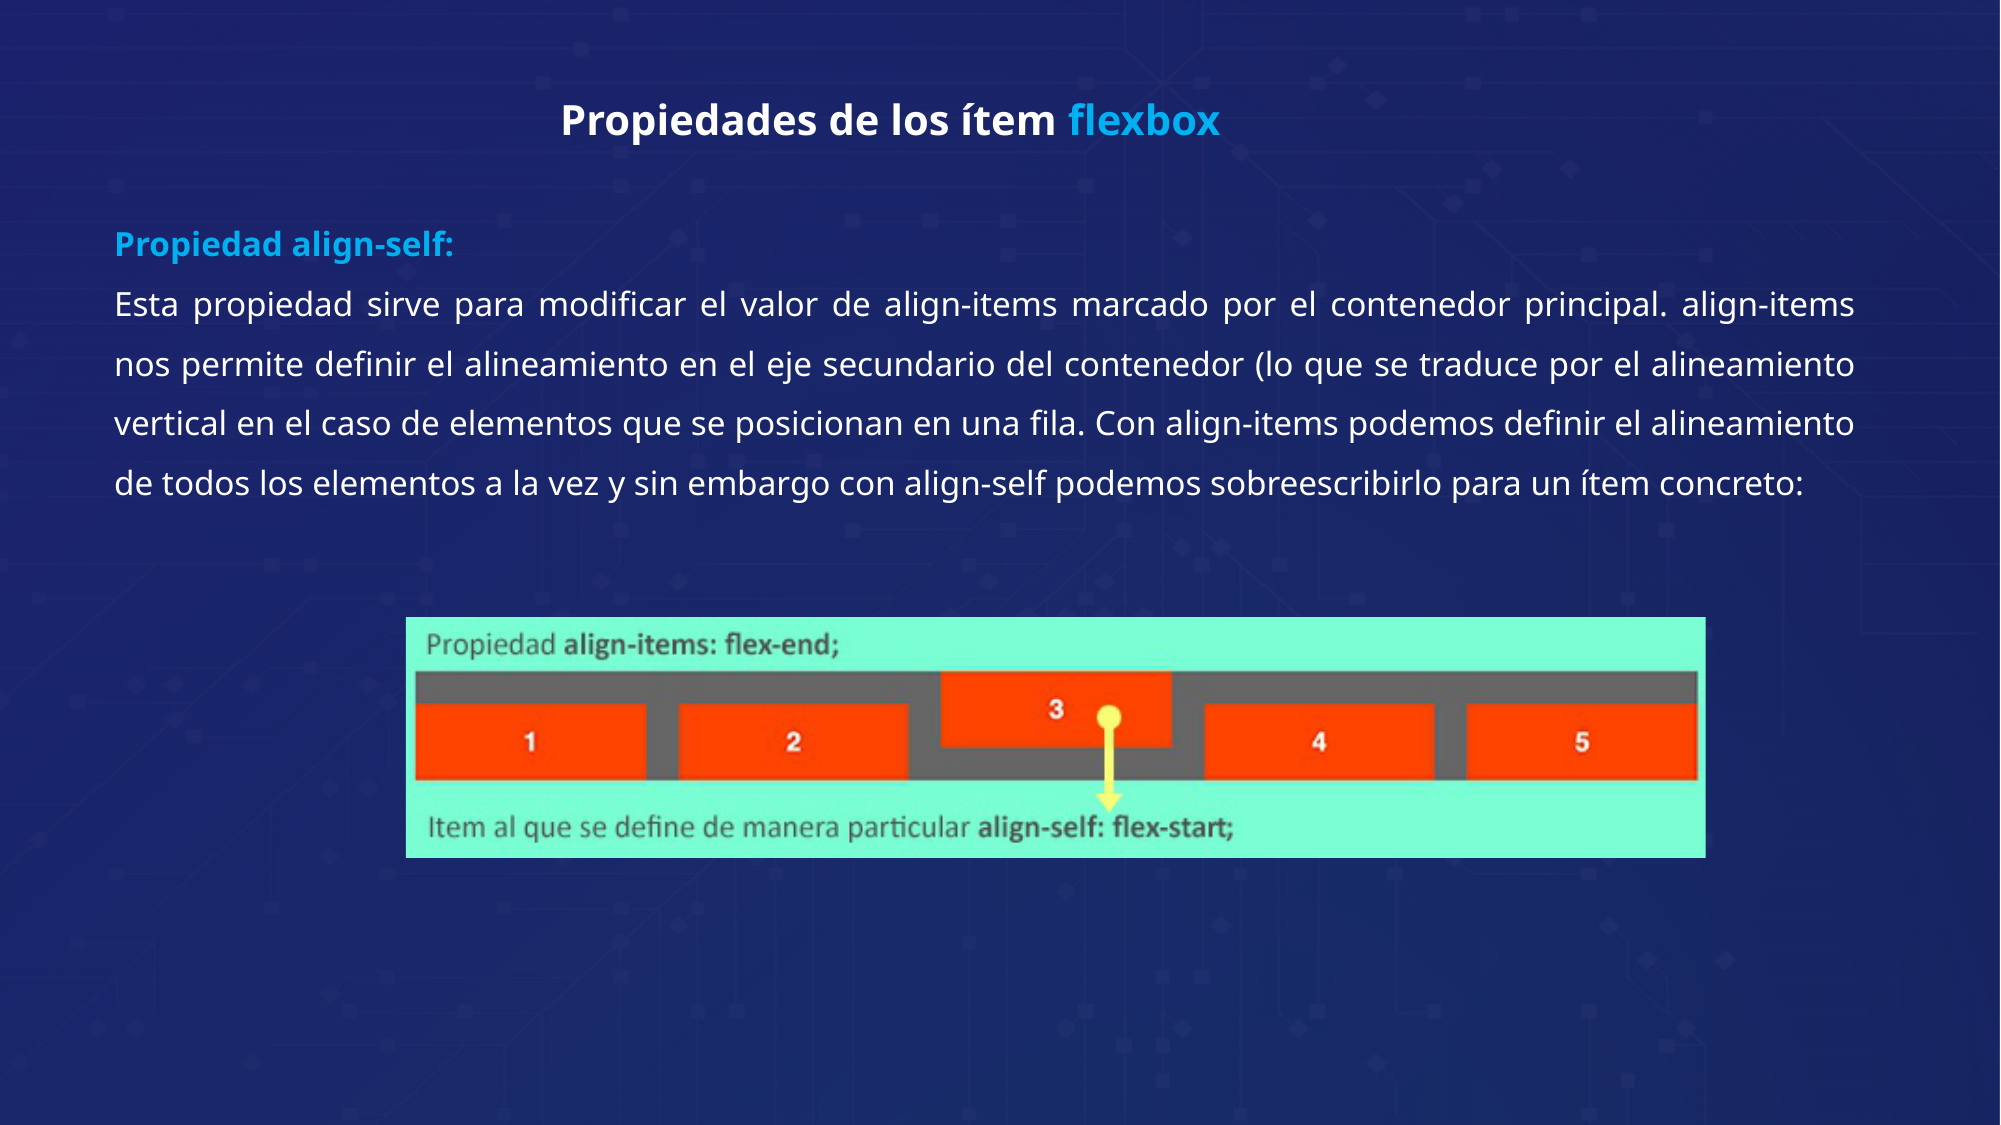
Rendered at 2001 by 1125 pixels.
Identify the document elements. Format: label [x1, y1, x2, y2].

text_box [0, 0, 2000, 1125]
picture [405, 617, 1706, 858]
